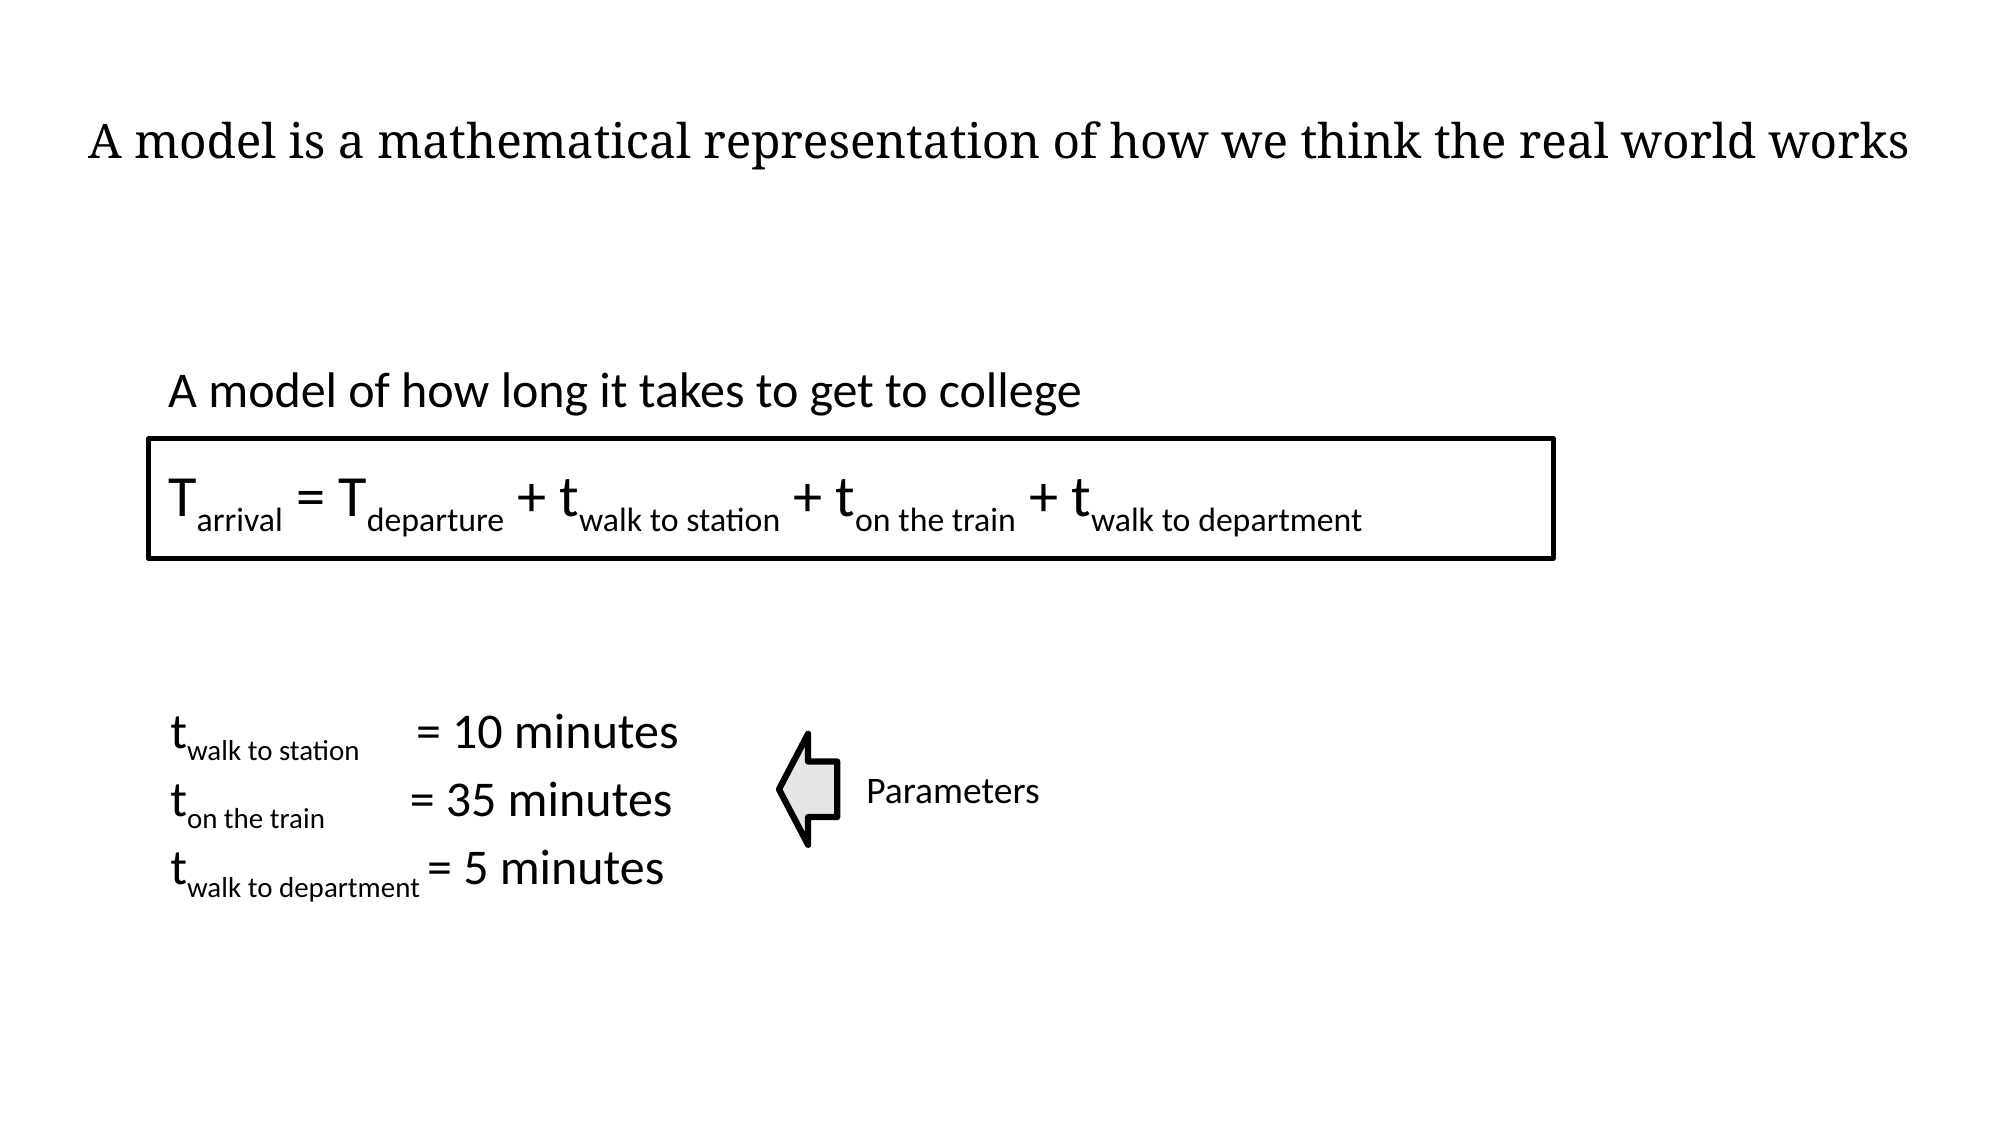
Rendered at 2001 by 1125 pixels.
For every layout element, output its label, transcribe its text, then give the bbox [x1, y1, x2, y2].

text_box [778, 733, 838, 845]
text_box twalk to station = 10 minutes ton the train = 35 minutes twalk to department = 5 minutes [150, 678, 809, 923]
text_box Parameters [851, 758, 1055, 819]
title A model is a mathematical representation of how we think the real world works [68, 97, 1932, 223]
text_box A model of how long it takes to get to college [148, 337, 1219, 438]
text_box Tarrival = Tdeparture + twalk to station + ton the train + twalk to department [148, 438, 1554, 559]
